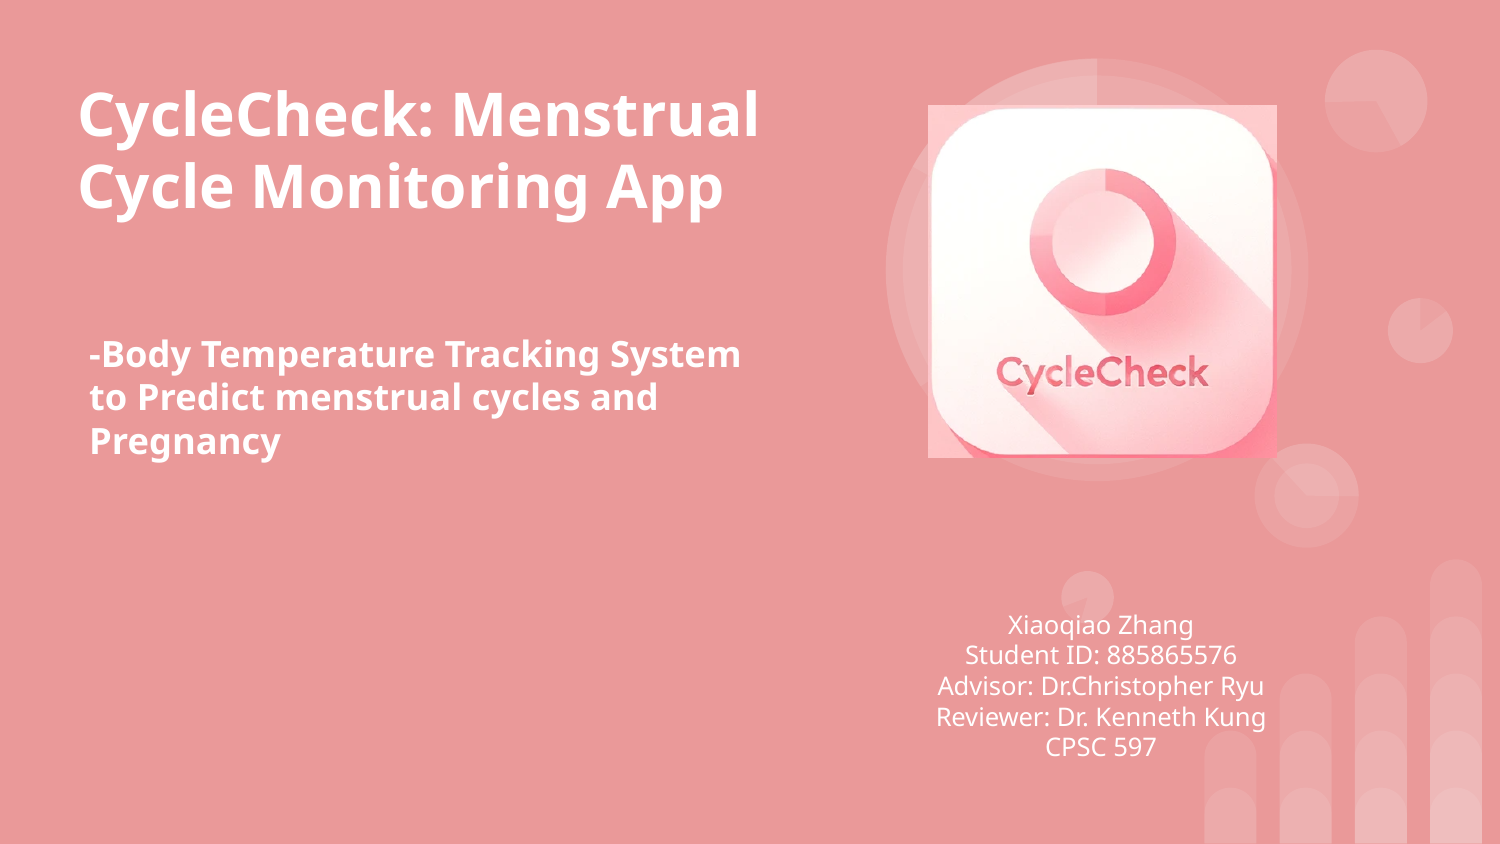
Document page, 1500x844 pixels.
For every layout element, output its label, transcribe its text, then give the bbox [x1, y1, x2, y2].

text_box CycleCheck: Menstrual Cycle Monitoring App [62, 60, 678, 294]
title -Body Temperature Tracking System to Predict menstrual cycles and Pregnancy [74, 294, 678, 509]
picture [683, 0, 1500, 725]
subtitle Xiaoqiao Zhang Student ID: 885865576 Advisor: Dr.Christopher Ryu Reviewer: Dr. Kenneth Kung CPSC 597 [752, 734, 1451, 778]
